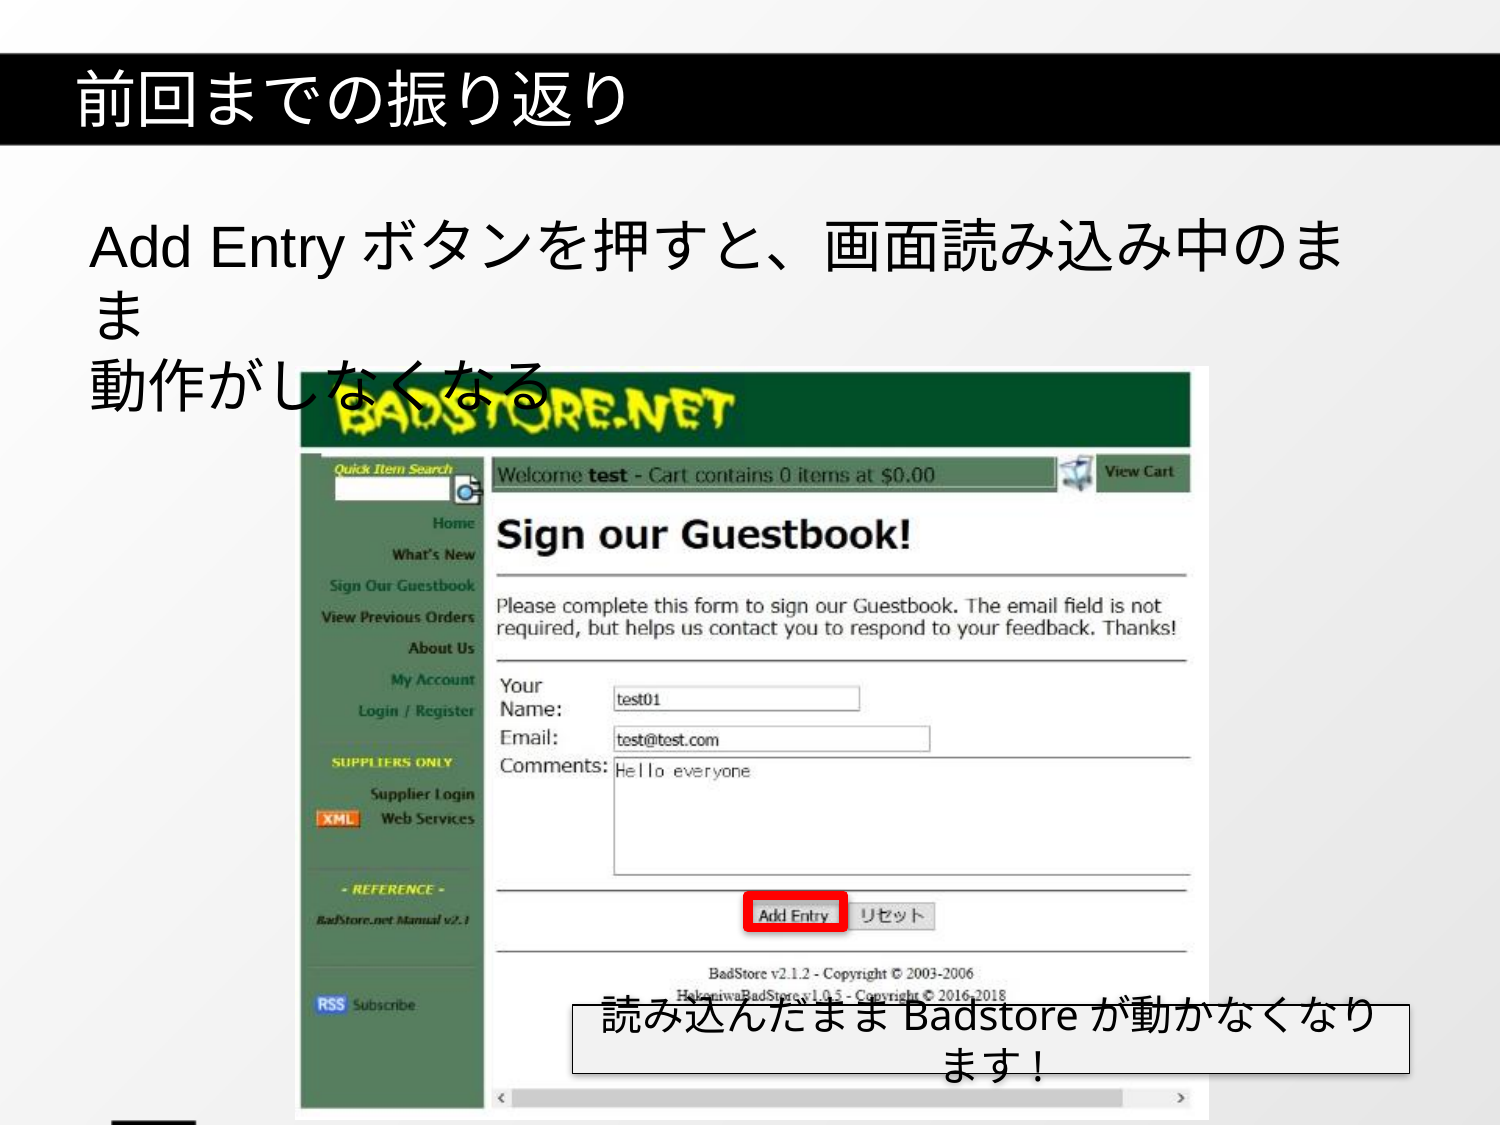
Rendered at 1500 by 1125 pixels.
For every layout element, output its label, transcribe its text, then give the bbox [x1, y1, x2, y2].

title 前回までの振り返り [59, 52, 1410, 158]
picture [0, 0, 1500, 1125]
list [295, 366, 1209, 1121]
text_box 読み込んだままBadstoreが動かなくなります! [1213, 1004, 1410, 1074]
text_box Add Entryボタンを押すと、画面読み込み中のまま 動作がしなくなる [74, 201, 1399, 427]
